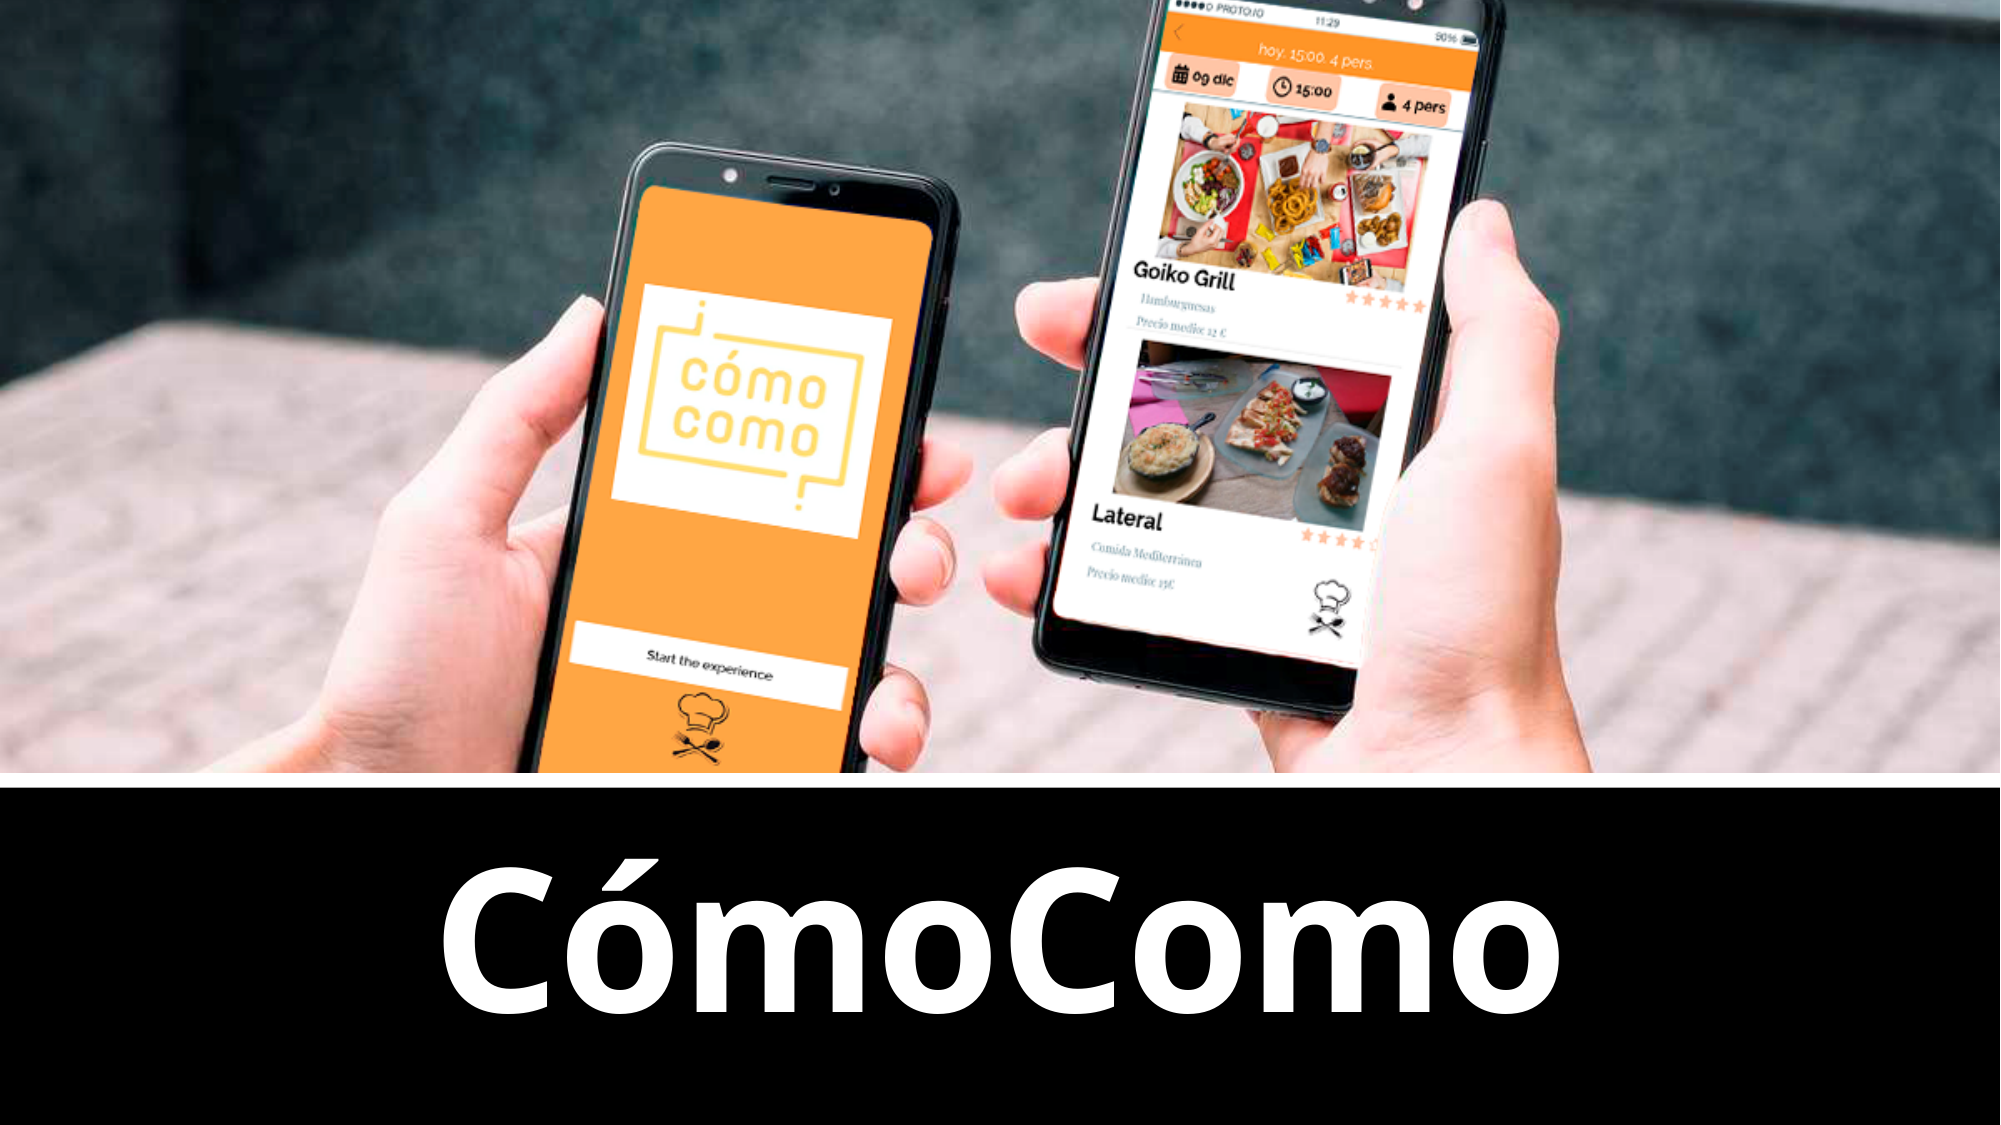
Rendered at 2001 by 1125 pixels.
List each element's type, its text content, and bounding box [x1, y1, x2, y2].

title CómoComo [87, 912, 1913, 1063]
picture [0, 0, 2000, 773]
